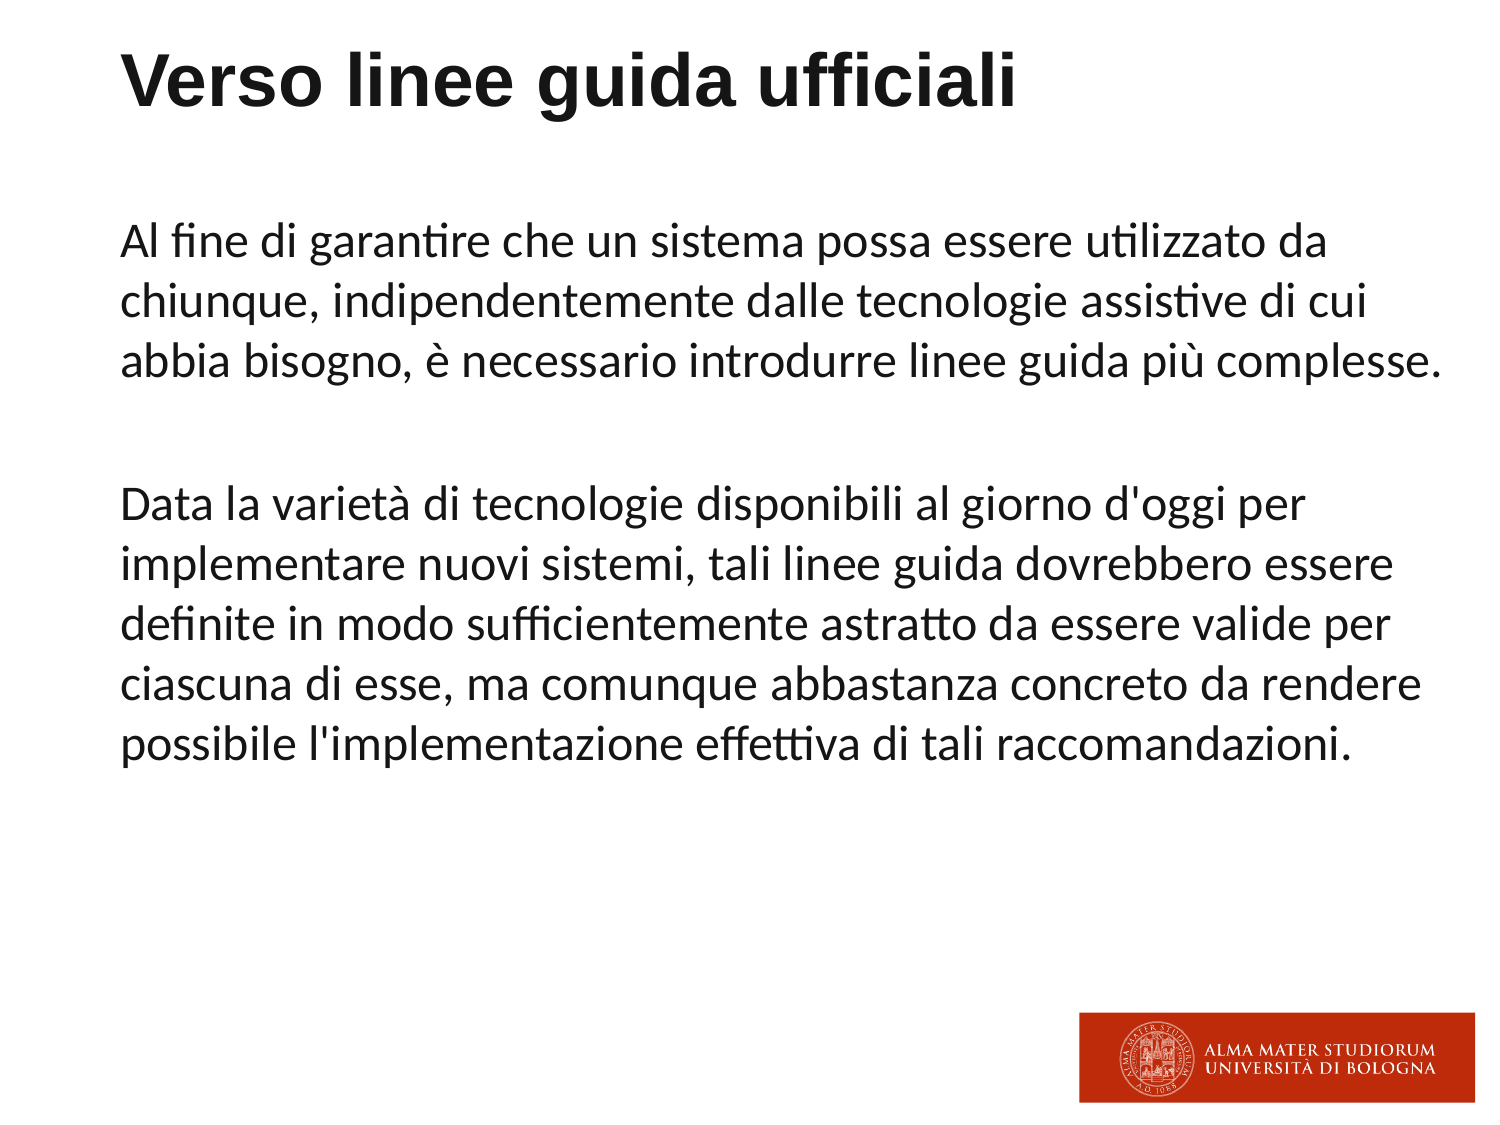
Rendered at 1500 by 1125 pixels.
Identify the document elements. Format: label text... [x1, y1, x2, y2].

title Verso linee guida ufficiali [111, 0, 1463, 176]
picture [1112, 1014, 1442, 1102]
list Al fine di garantire che un sistema possa essere utilizzato da chiunque, indipendentemente dalle tecnologie assistive di cui abbia bisogno, è necessario introdurre linee guida più complesse. Data la varietà di tecnologie disponibili al giorno d'oggi per implementare nuovi sistemi, tali linee guida dovrebbero essere definite in modo sufficientemente astratto da essere valide per ciascuna di esse, ma comunque abbastanza concreto da rendere possibile l'implementazione effettiva di tali raccomandazioni. [111, 199, 1463, 1001]
